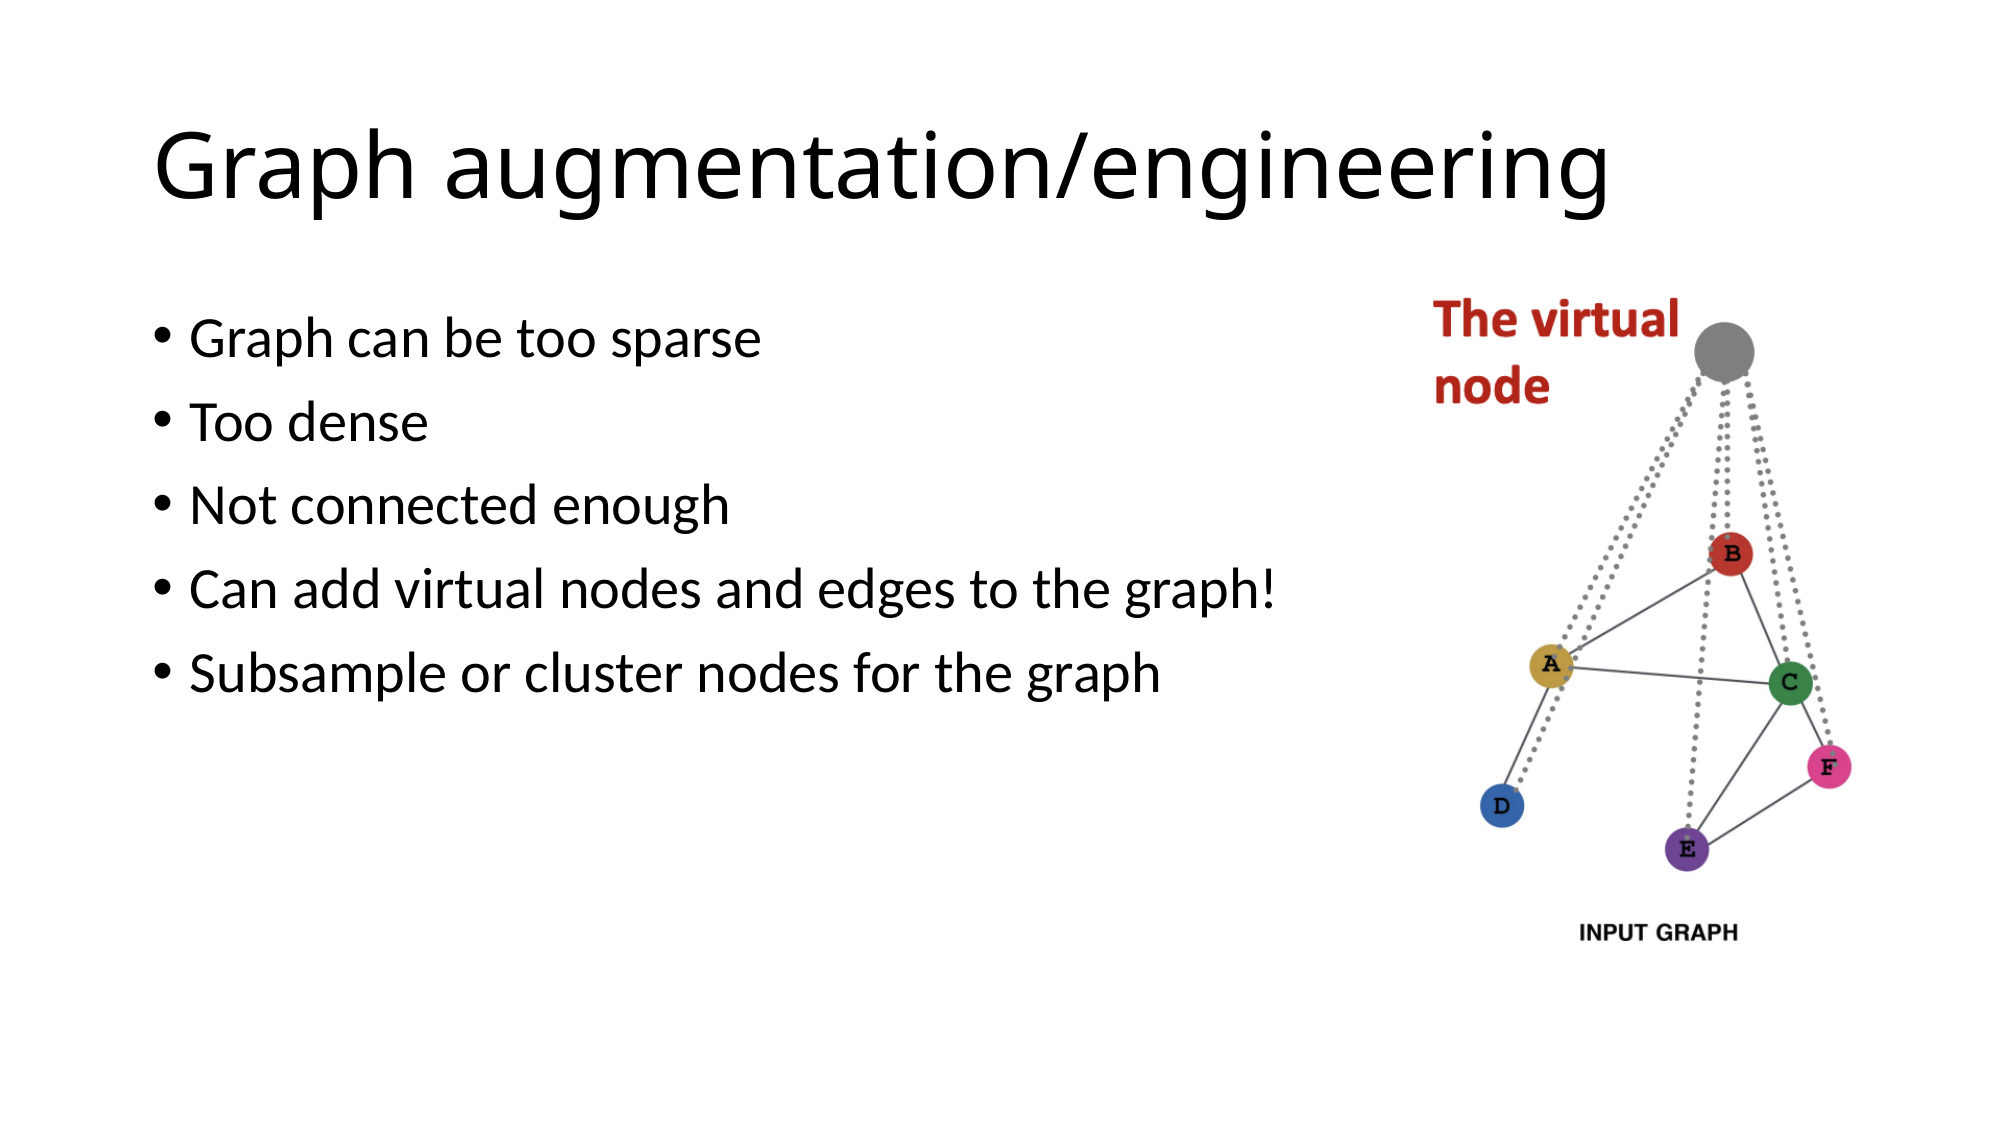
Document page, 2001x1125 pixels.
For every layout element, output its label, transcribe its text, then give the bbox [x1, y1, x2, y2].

title Graph augmentation/engineering [137, 59, 1863, 278]
picture [1401, 231, 1863, 1014]
list Graph can be too sparse Too dense Not connected enough Can add virtual nodes and edges to the graph! Subsample or cluster nodes for the graph [137, 299, 1401, 1014]
